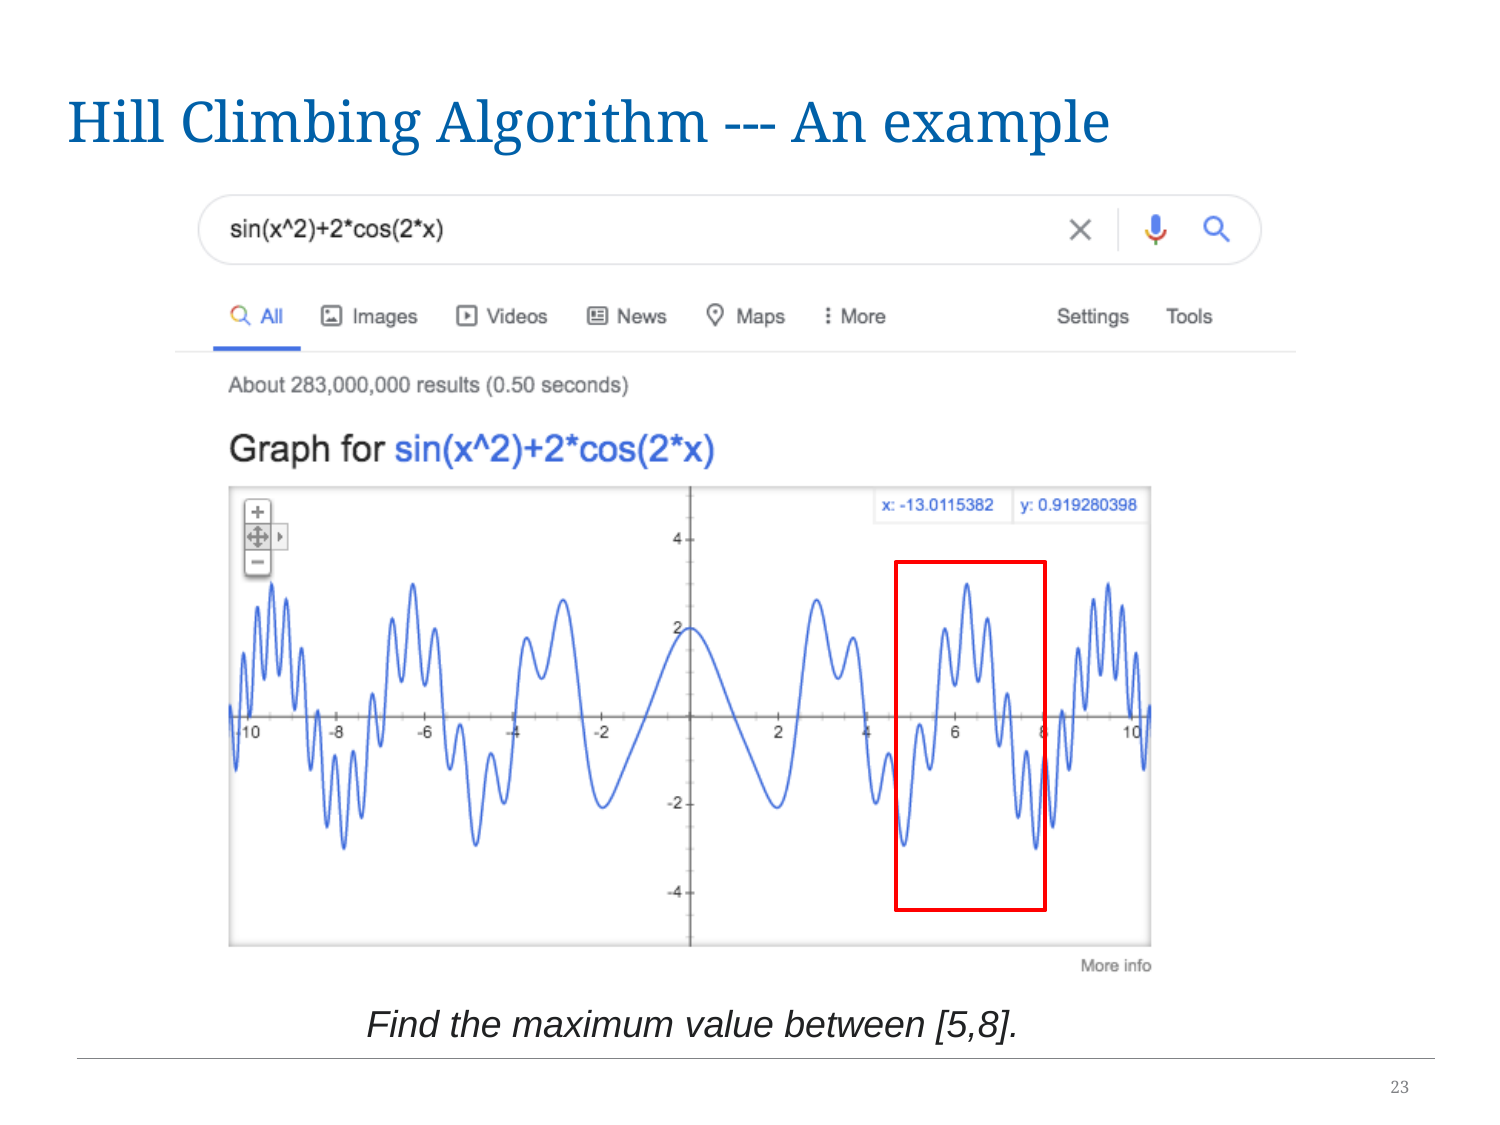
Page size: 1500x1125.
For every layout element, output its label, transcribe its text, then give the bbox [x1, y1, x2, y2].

text_box Find the maximum value between [5,8]. [351, 995, 1227, 1053]
picture [174, 169, 1296, 988]
slide_number 23 [1175, 1057, 1425, 1118]
title Hill Climbing Algorithm --- An example [52, 50, 1403, 190]
